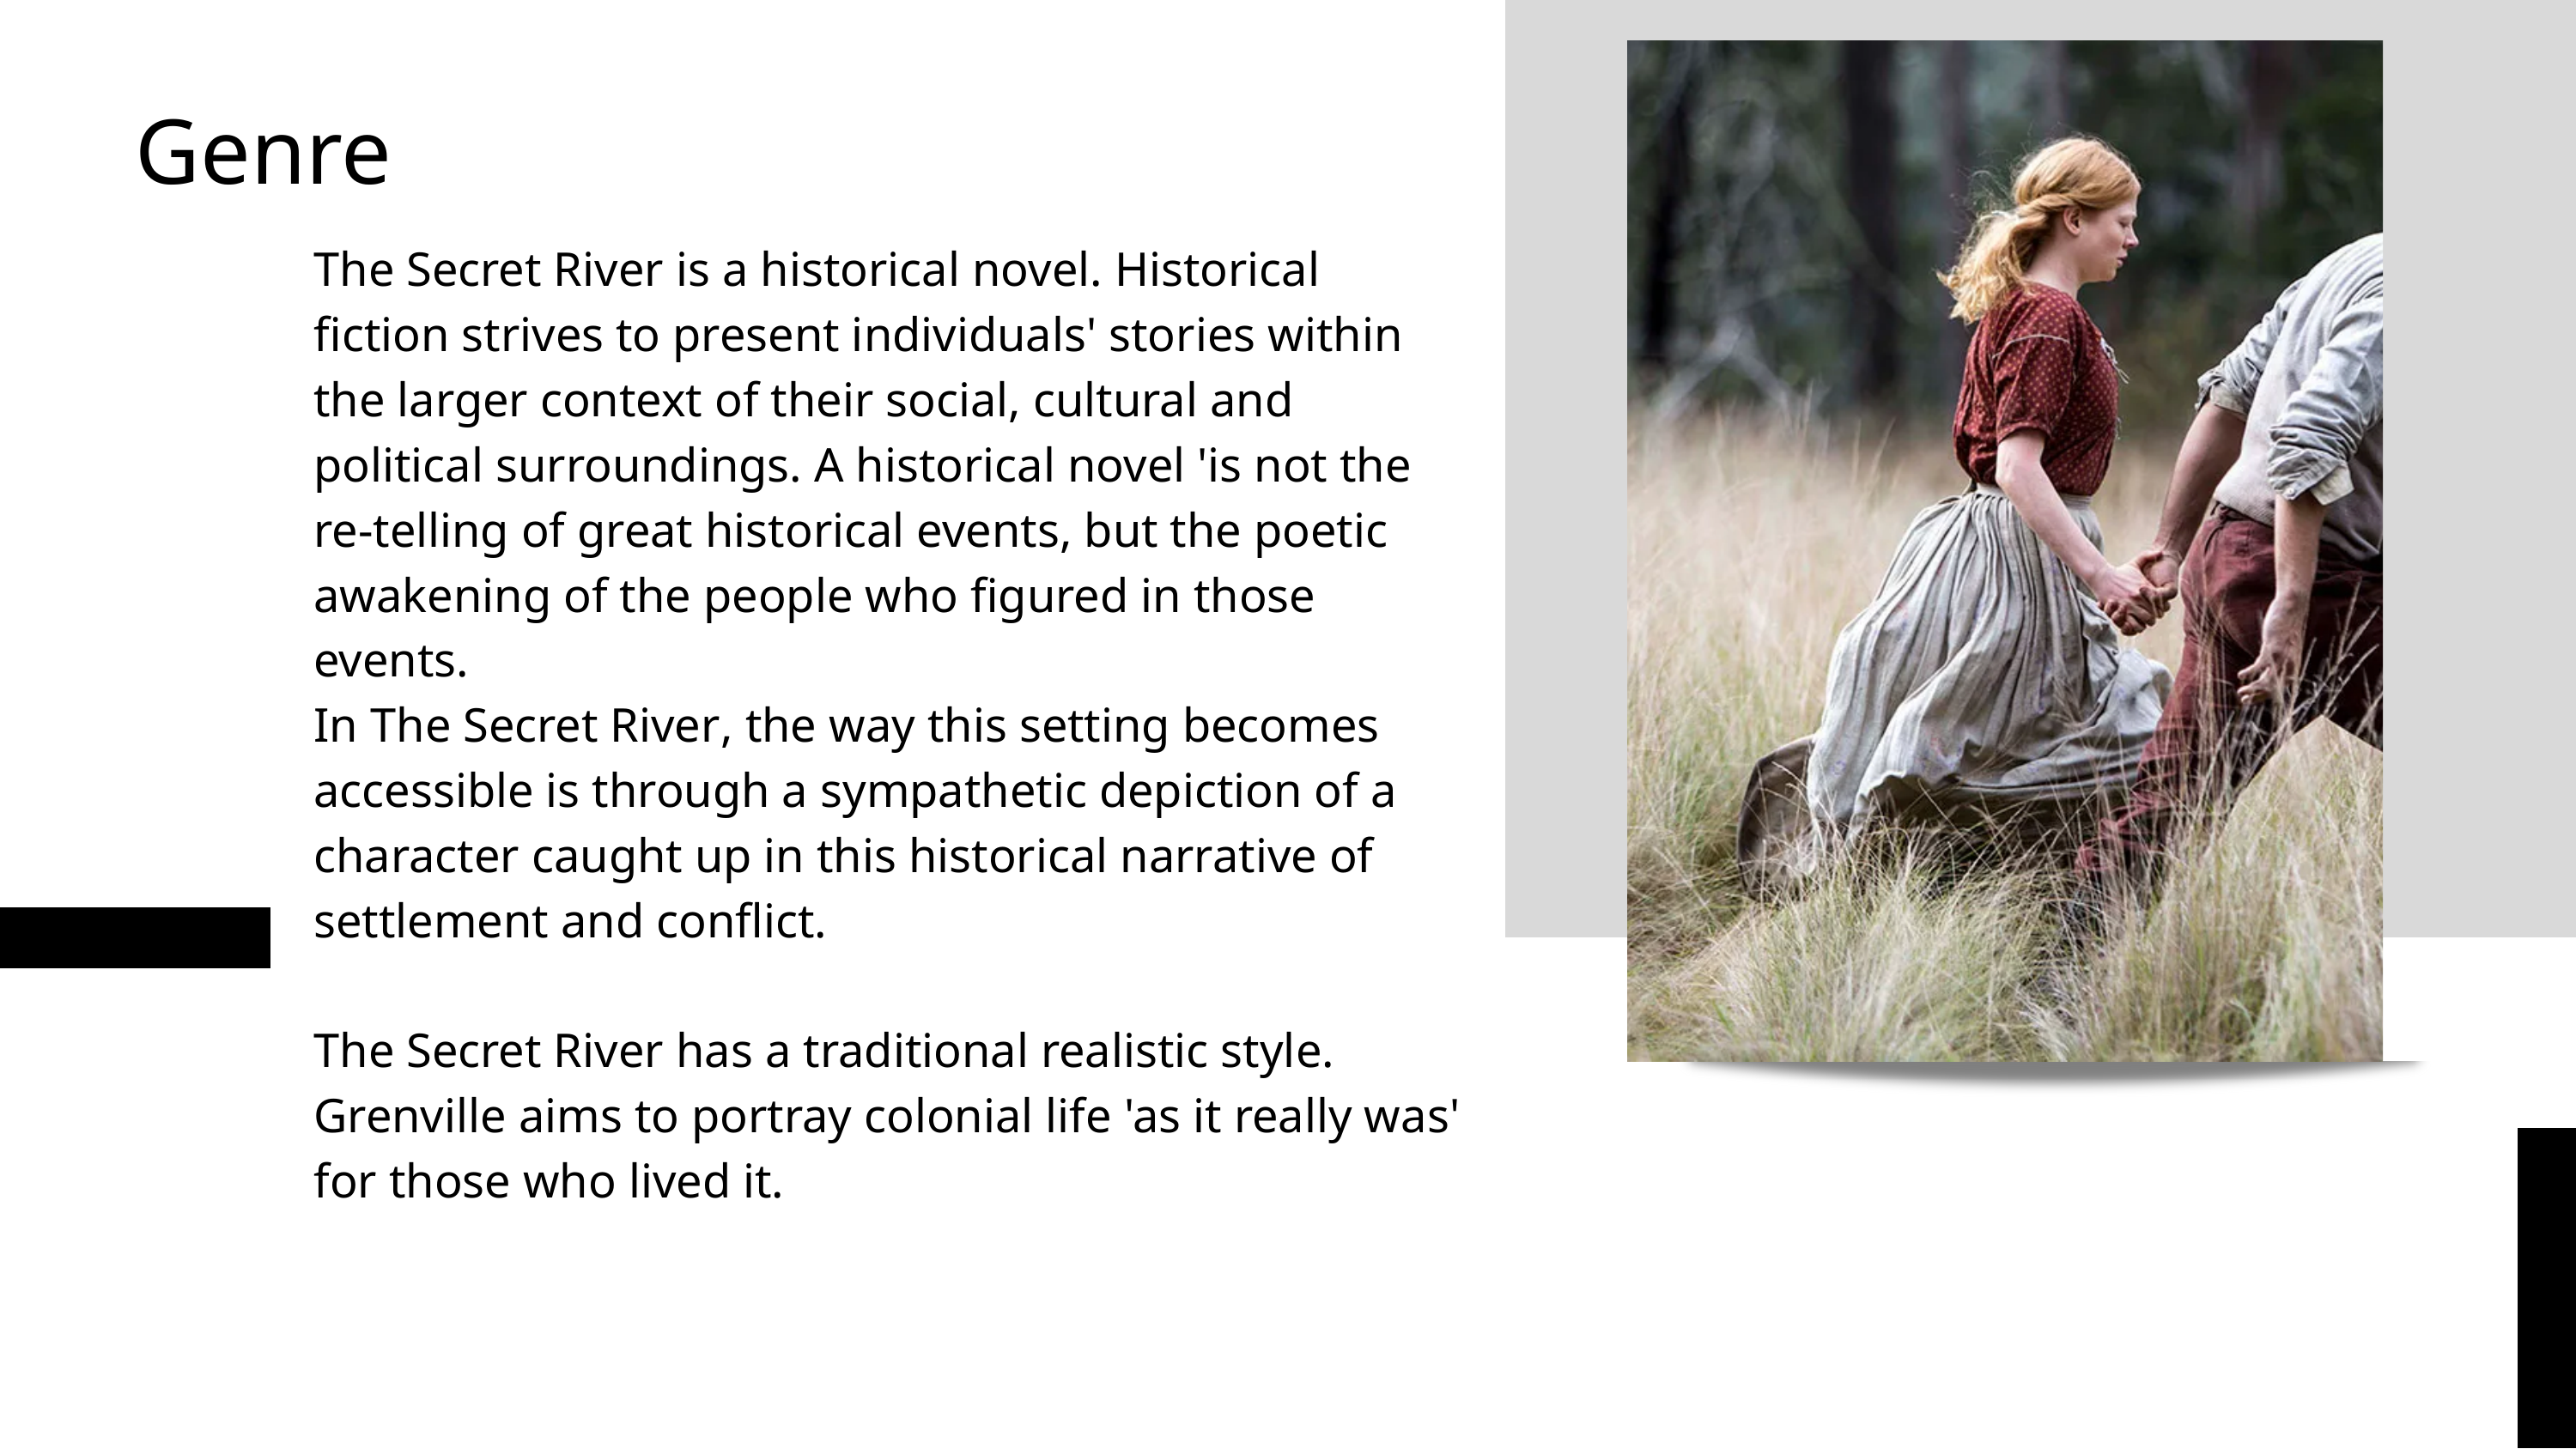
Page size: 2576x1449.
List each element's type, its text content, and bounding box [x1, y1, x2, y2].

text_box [1626, 40, 2384, 1062]
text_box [2518, 1127, 2576, 1449]
text_box The Secret River is a historical novel. Historical fiction strives to present individuals' stories within the larger context of their social, cultural and political surroundings. A historical novel 'is not the re-telling of great historical events, but the poetic awakening of the people who figured in those events. In The Secret River, the way this setting becomes accessible is through a sympathetic depiction of a character caught up in this historical narrative of settlement and conflict. The Secret River has a traditional realistic style. Grenville aims to portray colonial life 'as it really was' for those who lived it. [313, 230, 1462, 1208]
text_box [0, 907, 271, 968]
text_box [1675, 1061, 2432, 1098]
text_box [1504, 0, 2576, 938]
text_box Genre [135, 76, 1496, 203]
